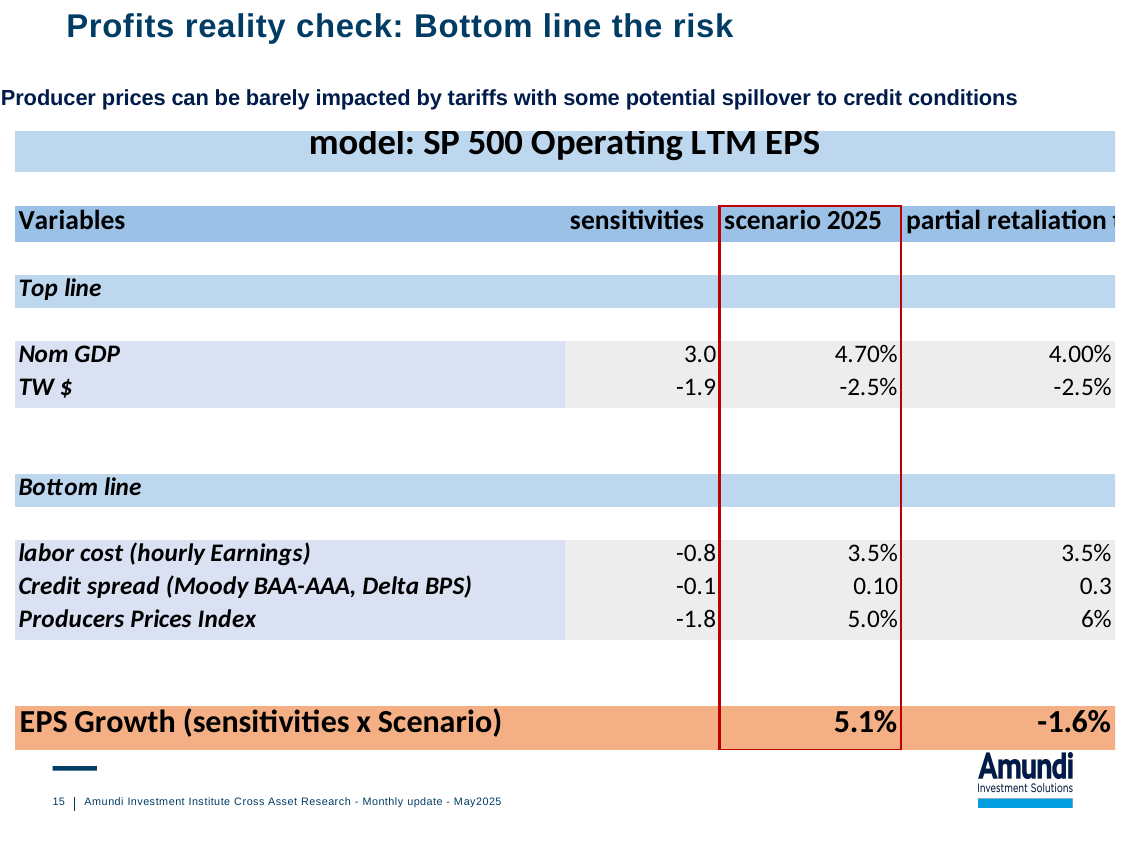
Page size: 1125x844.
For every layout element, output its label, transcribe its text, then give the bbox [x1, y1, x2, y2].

slide_number 15 [52, 794, 75, 817]
picture [13, 130, 1117, 798]
title Profits reality check: Bottom line the risk [66, 8, 1021, 57]
footer Amundi Investment Institute Cross Asset Research - Monthly update - May2025 [84, 794, 726, 817]
list Producer prices can be barely impacted by tariffs with some potential spillover to credit conditions [0, 84, 1080, 173]
